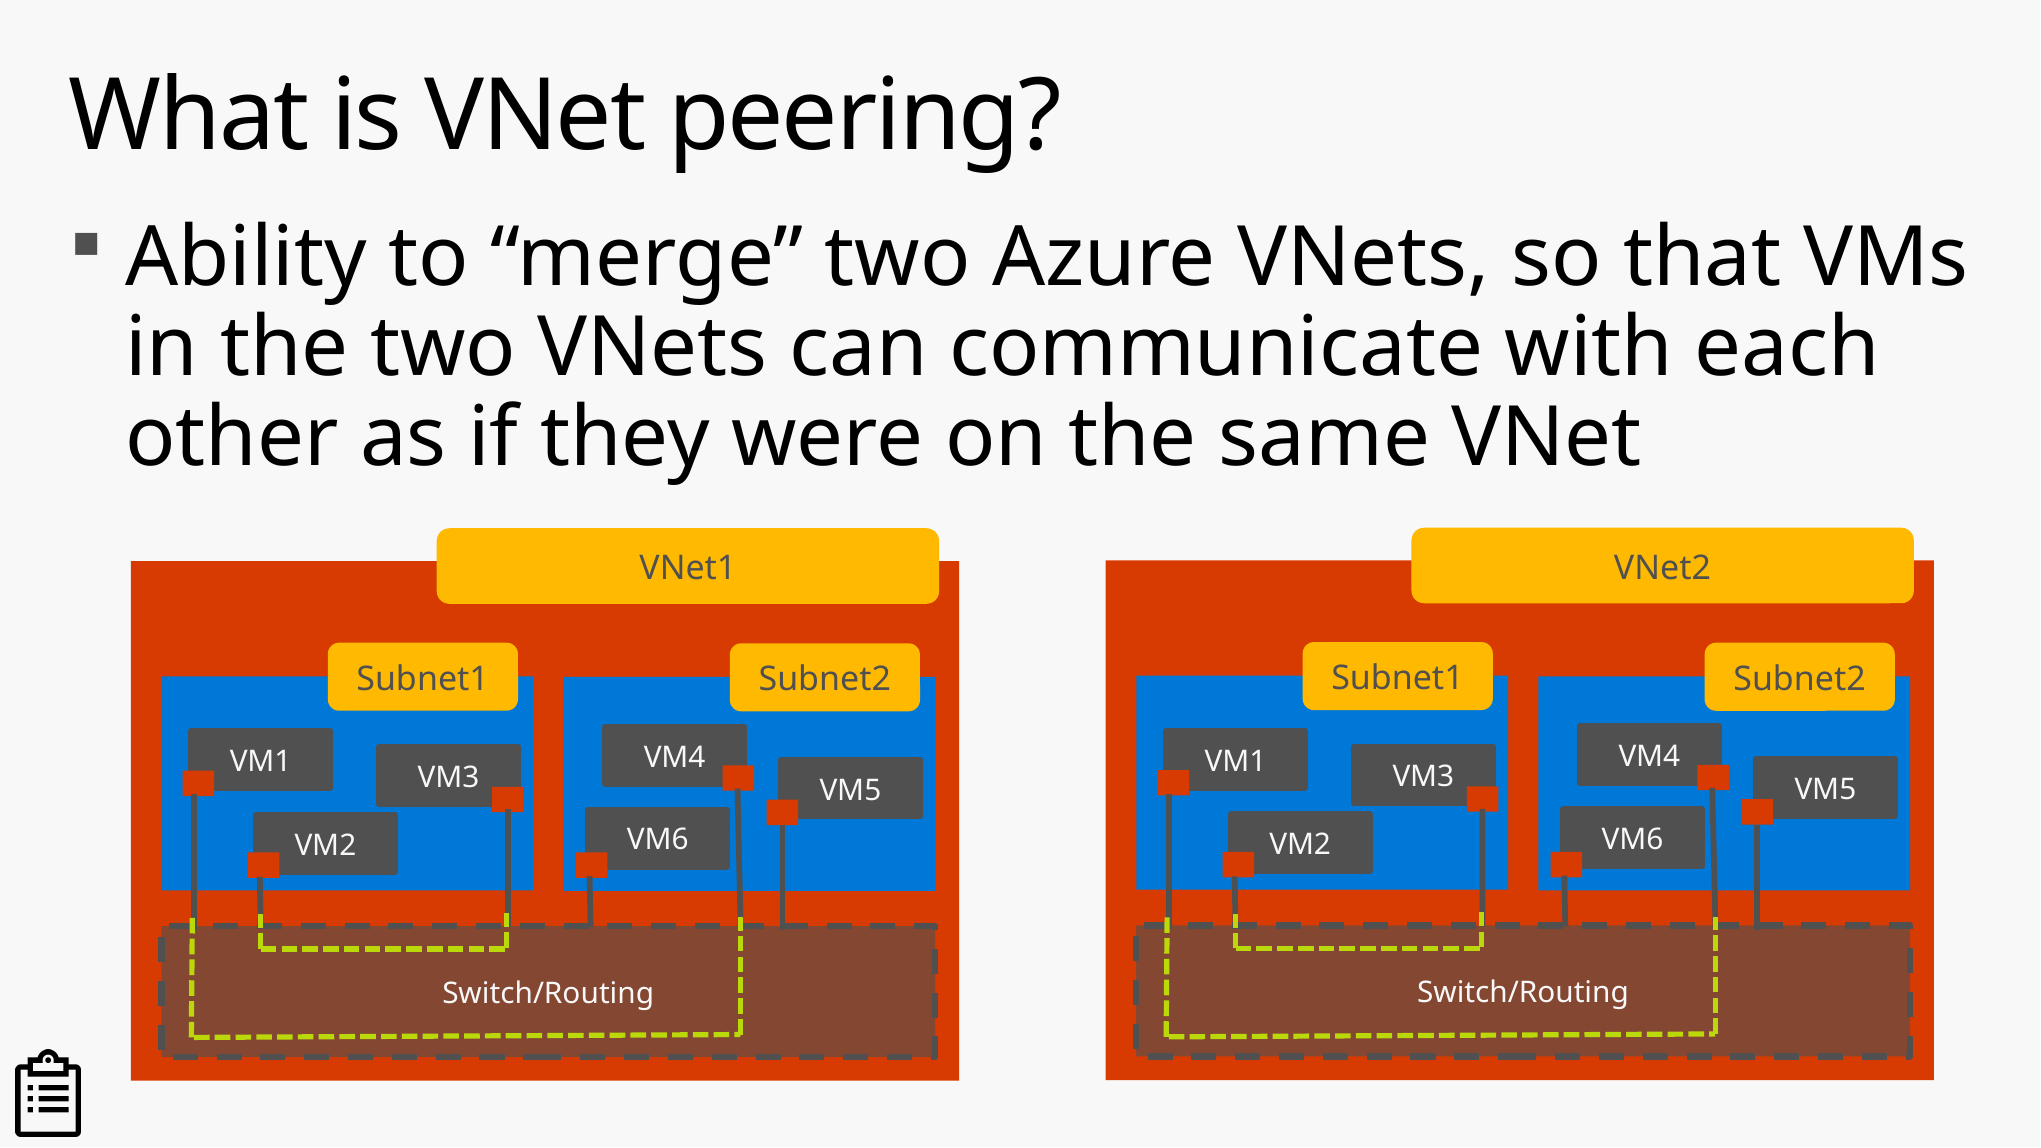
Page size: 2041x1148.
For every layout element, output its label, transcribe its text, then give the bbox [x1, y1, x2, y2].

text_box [130, 527, 960, 1081]
list Ability to “merge” two Azure VNets, so that VMs in the two VNets can communicate with each other as if they were on the same VNet [45, 199, 1995, 503]
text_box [1105, 527, 1935, 1081]
title What is VNet peering? [45, 48, 1996, 199]
picture [4, 1049, 92, 1137]
